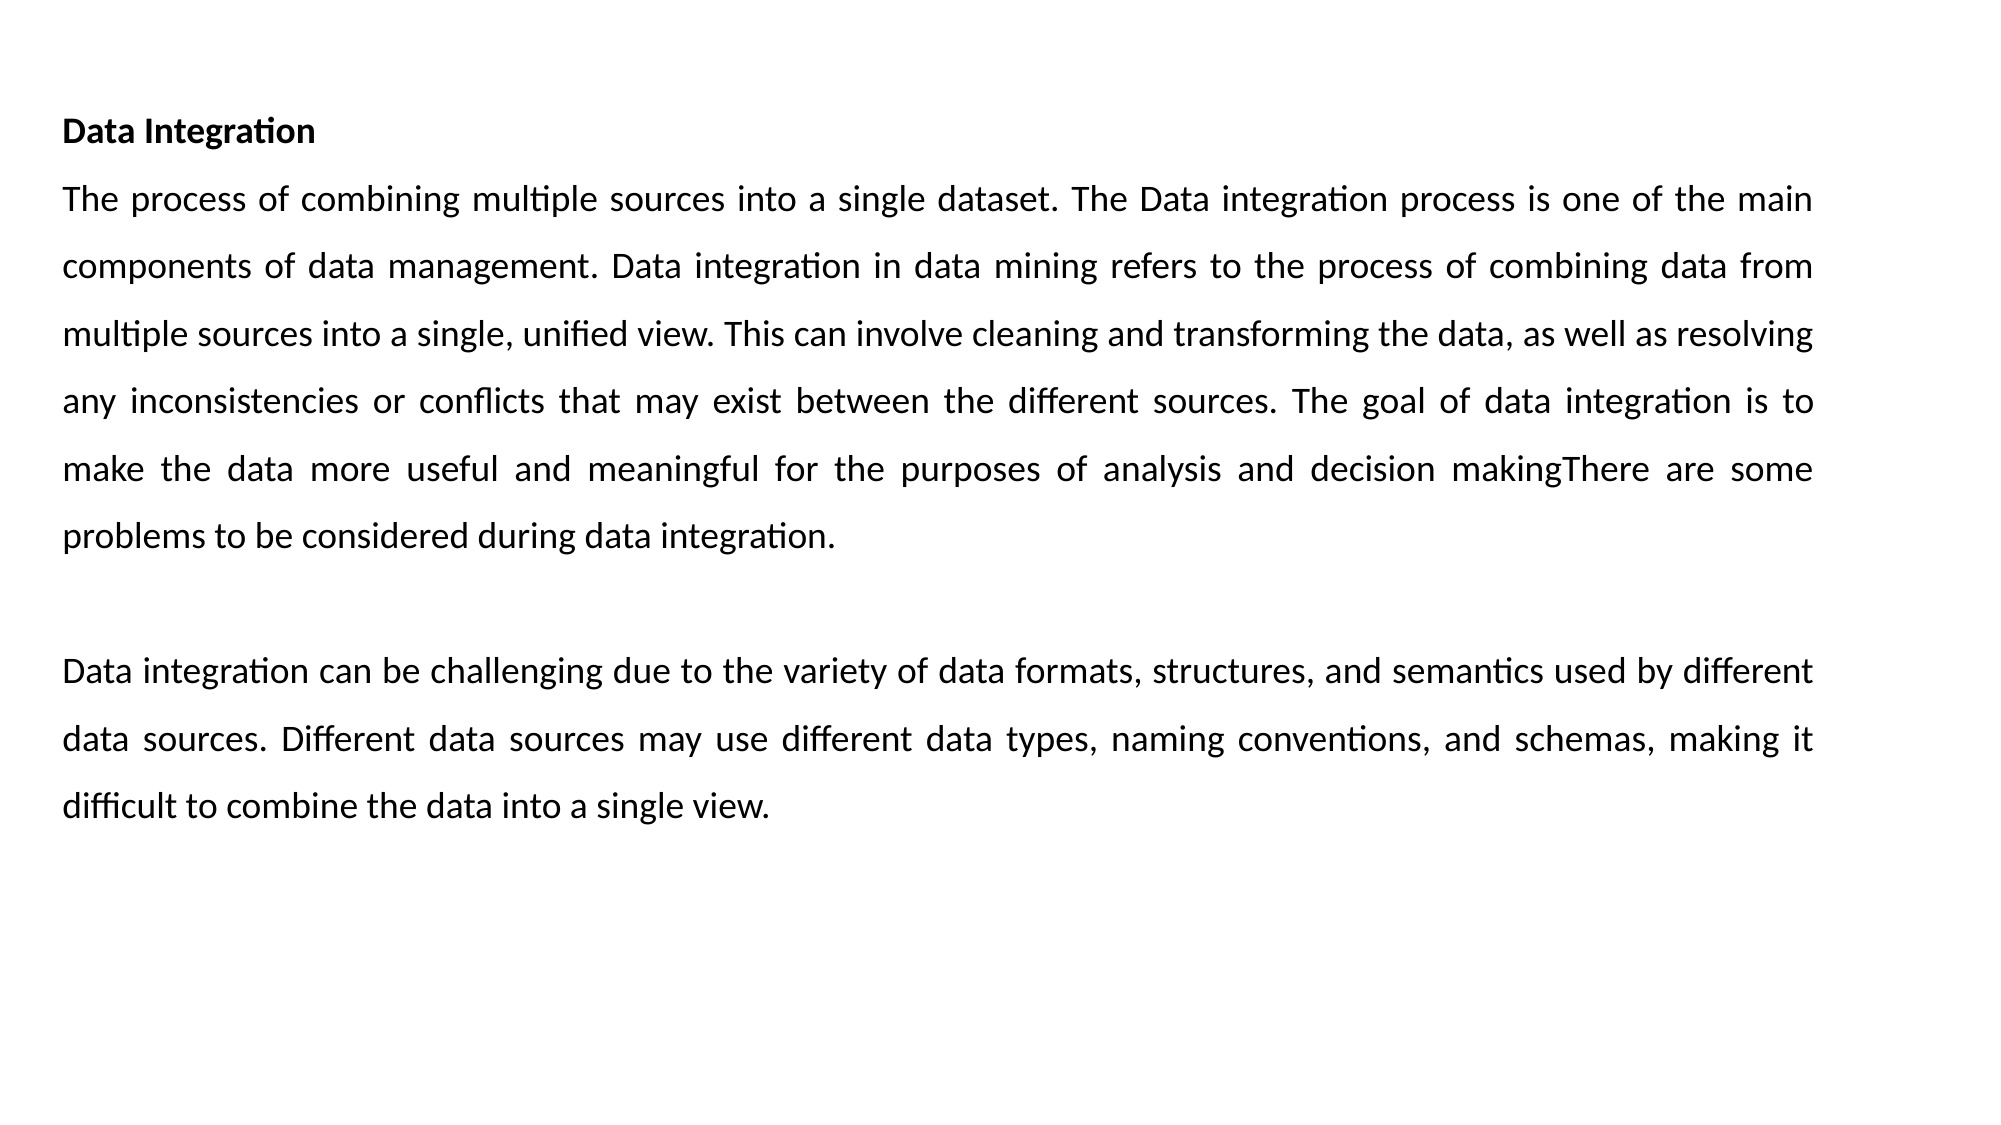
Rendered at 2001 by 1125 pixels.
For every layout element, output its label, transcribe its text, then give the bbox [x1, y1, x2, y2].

text_box Data Integration The process of combining multiple sources into a single dataset. The Data integration process is one of the main components of data management. Data integration in data mining refers to the process of combining data from multiple sources into a single, unified view. This can involve cleaning and transforming the data, as well as resolving any inconsistencies or conflicts that may exist between the different sources. The goal of data integration is to make the data more useful and meaningful for the purposes of analysis and decision makingThere are some problems to be considered during data integration. Data integration can be challenging due to the variety of data formats, structures, and semantics used by different data sources. Different data sources may use different data types, naming conventions, and schemas, making it difficult to combine the data into a single view. [47, 76, 1831, 902]
